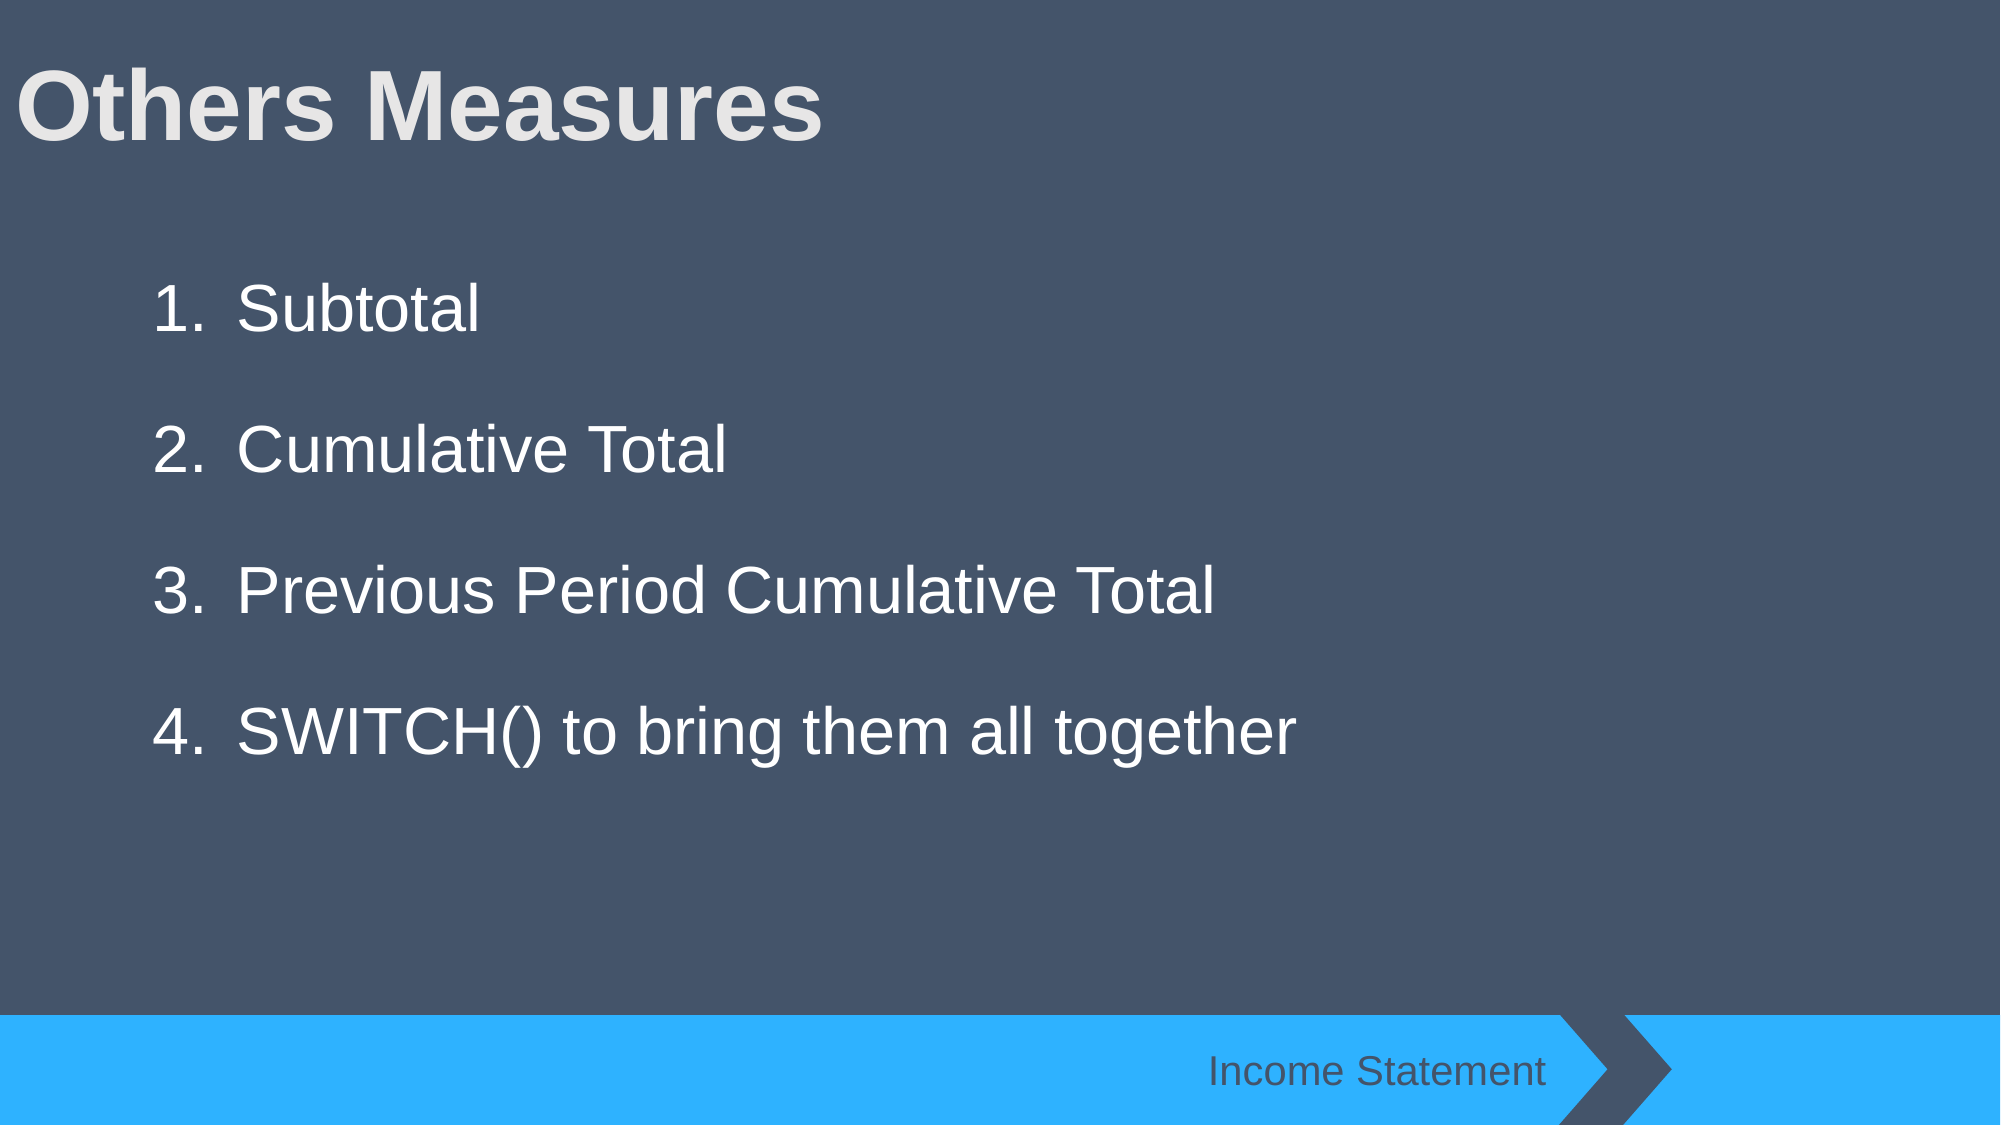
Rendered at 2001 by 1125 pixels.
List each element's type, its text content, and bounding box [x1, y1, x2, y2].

list Subtotal Cumulative Total Previous Period Cumulative Total SWITCH() to bring them all together [137, 217, 1863, 932]
title Others Measures [0, 0, 1725, 218]
